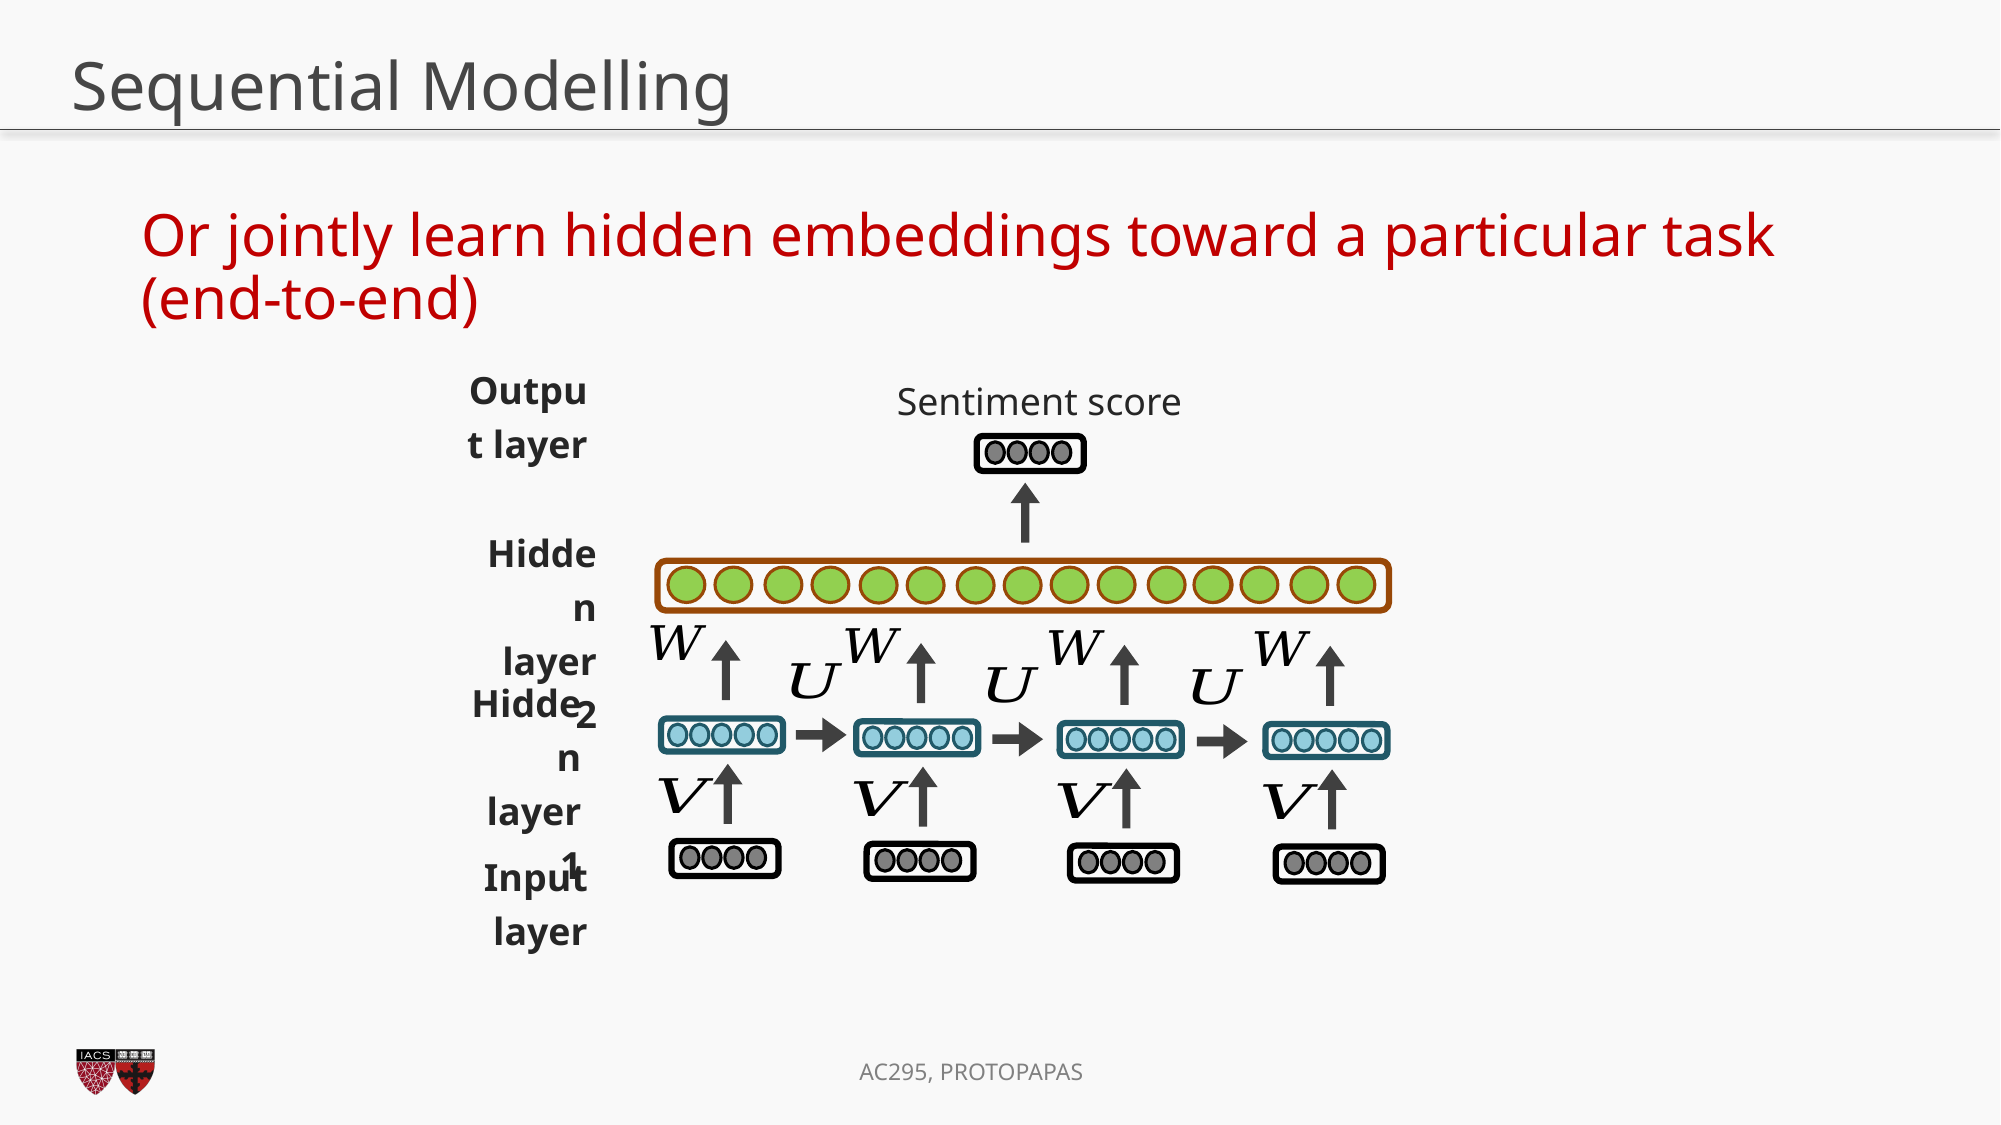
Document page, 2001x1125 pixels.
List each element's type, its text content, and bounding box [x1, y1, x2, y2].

text_box [984, 439, 1006, 466]
text_box Hidden layer 1 [441, 663, 597, 714]
picture [75, 1049, 155, 1095]
text_box [1057, 720, 1184, 759]
text_box [1270, 727, 1293, 754]
text_box [711, 761, 745, 826]
text_box [669, 838, 781, 879]
text_box [861, 724, 884, 751]
text_box Sentiment score [794, 376, 1286, 432]
text_box [1337, 727, 1360, 754]
text_box [1288, 565, 1330, 605]
text_box [928, 724, 951, 751]
text_box [1143, 849, 1167, 875]
text_box Hidden layer 2 [456, 513, 612, 563]
text_box [1315, 767, 1349, 832]
text_box [793, 715, 849, 755]
text_box [688, 722, 711, 748]
text_box [655, 558, 1392, 613]
text_box [733, 722, 756, 748]
text_box [809, 565, 851, 605]
text_box [854, 719, 981, 757]
title Sequential Modelling [56, 36, 872, 135]
text_box [762, 565, 804, 605]
text_box [864, 841, 976, 881]
text_box [883, 724, 906, 751]
text_box [917, 847, 940, 874]
text_box [1077, 849, 1100, 875]
text_box [1360, 727, 1383, 754]
text_box [905, 724, 928, 751]
text_box [1335, 565, 1377, 605]
text_box [1002, 565, 1044, 606]
text_box [1191, 565, 1233, 605]
text_box Or jointly learn hidden embeddings toward a particular task (end-to-end) [126, 198, 1837, 404]
text_box [906, 764, 940, 829]
text_box [904, 640, 938, 706]
text_box [745, 844, 768, 871]
text_box [1109, 766, 1144, 831]
text_box [1121, 849, 1144, 875]
text_box [1154, 726, 1178, 753]
text_box [905, 565, 947, 606]
text_box [1005, 439, 1028, 466]
text_box [1238, 565, 1280, 605]
text_box [1099, 849, 1122, 875]
text_box [1349, 850, 1372, 876]
text_box [1109, 726, 1132, 753]
text_box [712, 565, 754, 605]
text_box [1327, 850, 1349, 876]
text_box [1028, 439, 1050, 466]
text_box [1067, 843, 1180, 883]
text_box [1194, 722, 1250, 761]
text_box [1087, 726, 1109, 753]
text_box [873, 847, 896, 874]
text_box [678, 844, 701, 871]
text_box [666, 722, 689, 748]
text_box [1107, 642, 1142, 707]
text_box [1263, 721, 1390, 760]
text_box Input layer [466, 837, 603, 887]
text_box [1292, 727, 1315, 754]
text_box [700, 844, 723, 871]
text_box [990, 719, 1046, 759]
text_box [955, 565, 997, 606]
text_box [709, 638, 743, 703]
text_box [1314, 727, 1337, 754]
text_box [1008, 480, 1042, 545]
text_box [974, 433, 1086, 474]
text_box [1065, 726, 1087, 753]
text_box [1283, 850, 1305, 876]
text_box [940, 847, 963, 874]
text_box [895, 847, 918, 874]
text_box [1096, 565, 1138, 605]
text_box [951, 725, 974, 751]
text_box [1131, 726, 1154, 753]
text_box [1146, 565, 1188, 605]
text_box [858, 565, 900, 606]
text_box [1313, 643, 1347, 708]
text_box [658, 716, 786, 754]
text_box [1305, 850, 1327, 876]
text_box [1050, 439, 1073, 466]
text_box [756, 722, 779, 748]
text_box [722, 844, 745, 871]
text_box [1049, 565, 1091, 605]
text_box [1273, 844, 1385, 884]
text_box [710, 722, 733, 748]
